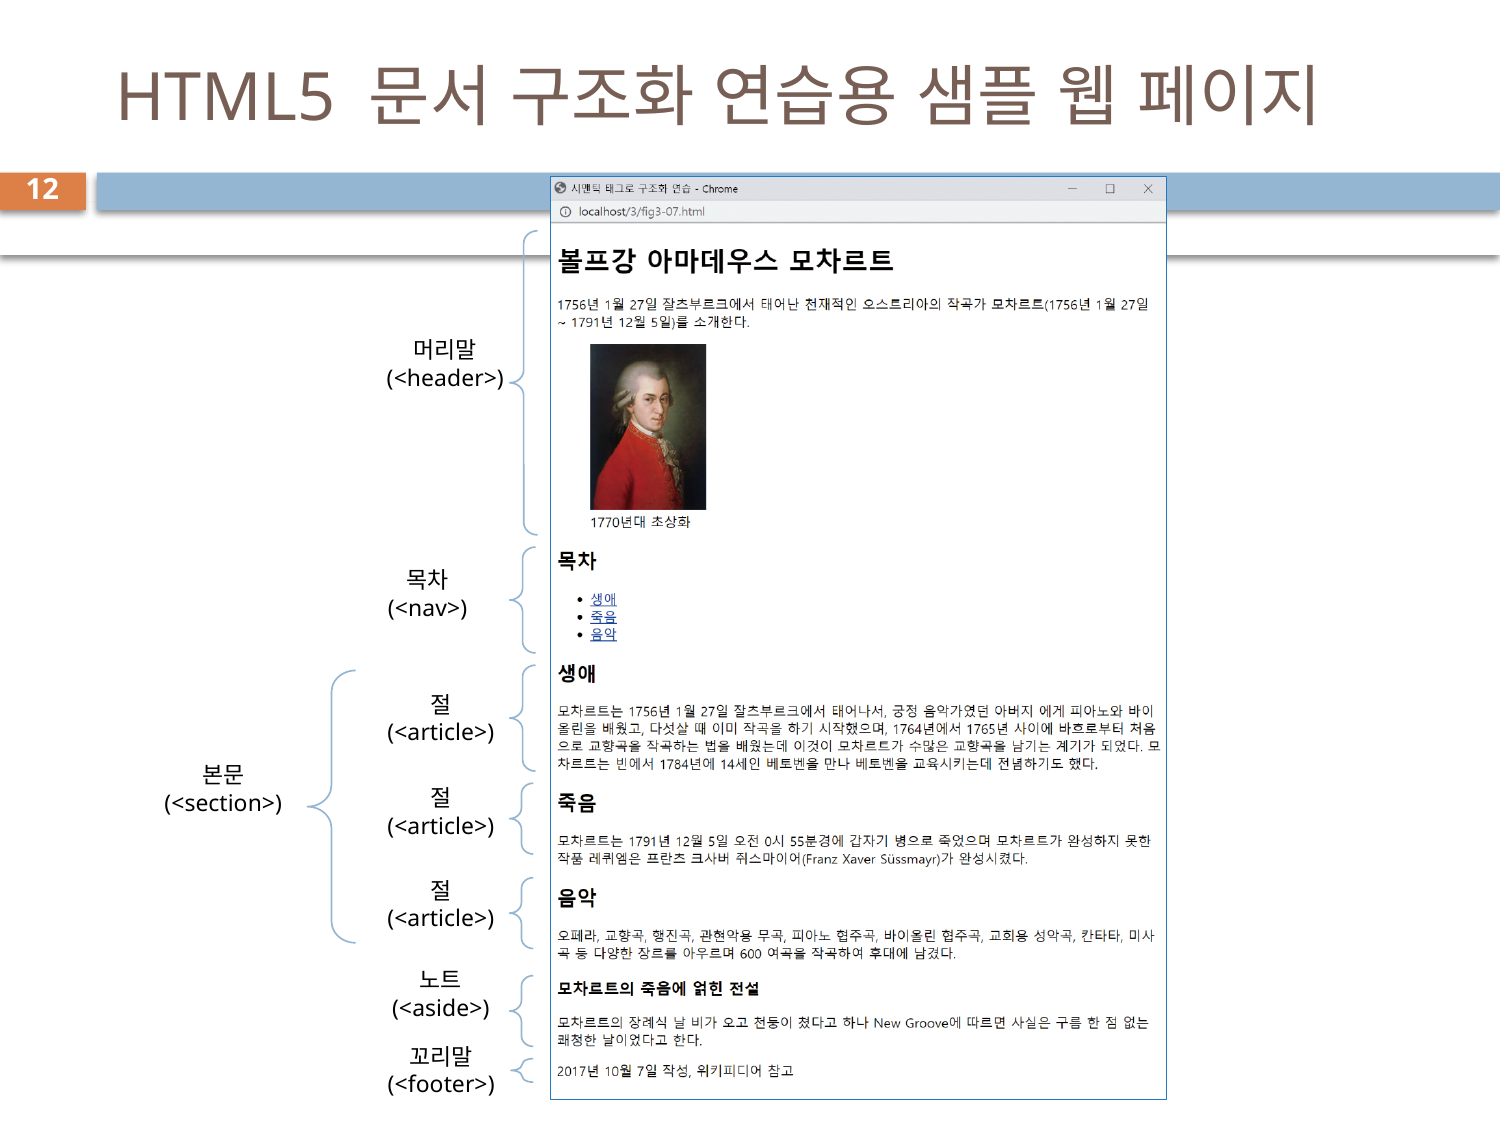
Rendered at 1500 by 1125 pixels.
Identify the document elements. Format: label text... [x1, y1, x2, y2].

title HTML5 문서 구조화 연습용 샘플 웹 페이지 [100, 37, 1438, 149]
slide_number 12 [0, 170, 87, 211]
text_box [147, 230, 538, 1107]
picture [550, 176, 1167, 1099]
